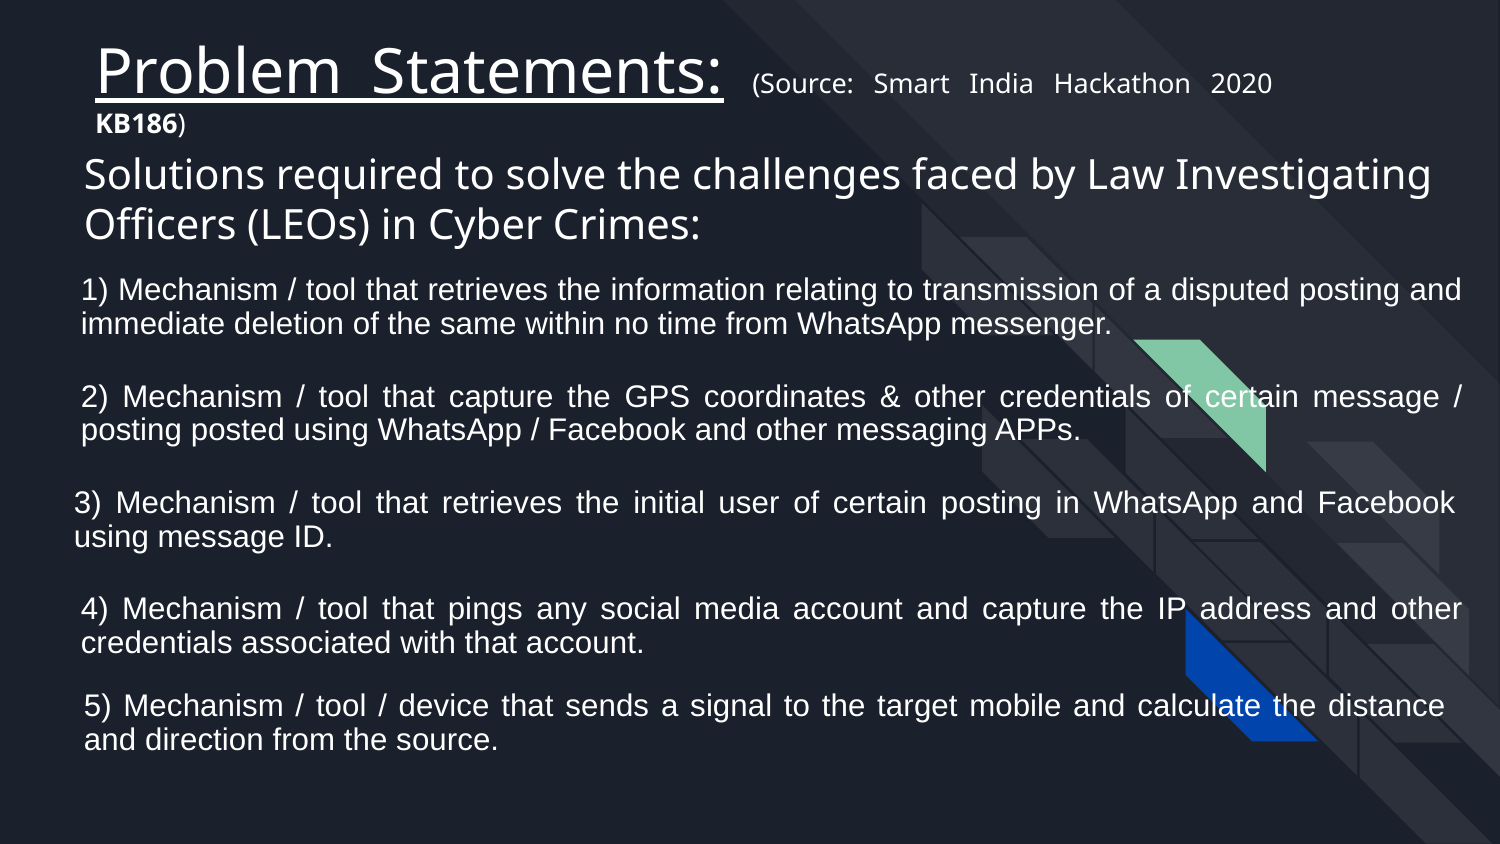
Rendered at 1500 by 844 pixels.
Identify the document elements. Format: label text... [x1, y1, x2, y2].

text_box 4) Mechanism / tool that pings any social media account and capture the IP address and other credentials associated with that account. [65, 604, 1481, 684]
text_box Solutions required to solve the challenges faced by Law Investigating Officers (LEOs) in Cyber Crimes: [68, 132, 1464, 243]
text_box 3) Mechanism / tool that retrieves the initial user of certain posting in WhatsApp and Facebook using message ID. [58, 497, 1474, 578]
text_box 5) Mechanism / tool / device that sends a signal to the target mobile and calculate the distance and direction from the source. [68, 693, 1464, 785]
text_box 1) Mechanism / tool that retrieves the information relating to transmission of a disputed posting and immediate deletion of the same within no time from WhatsApp messenger. [65, 285, 1481, 365]
title Problem Statements: (Source: Smart India Hackathon 2020 KB186) [79, 16, 1288, 96]
text_box 2) Mechanism / tool that capture the GPS coordinates & other credentials of certain message / posting posted using WhatsApp / Facebook and other messaging APPs. [65, 391, 1481, 472]
